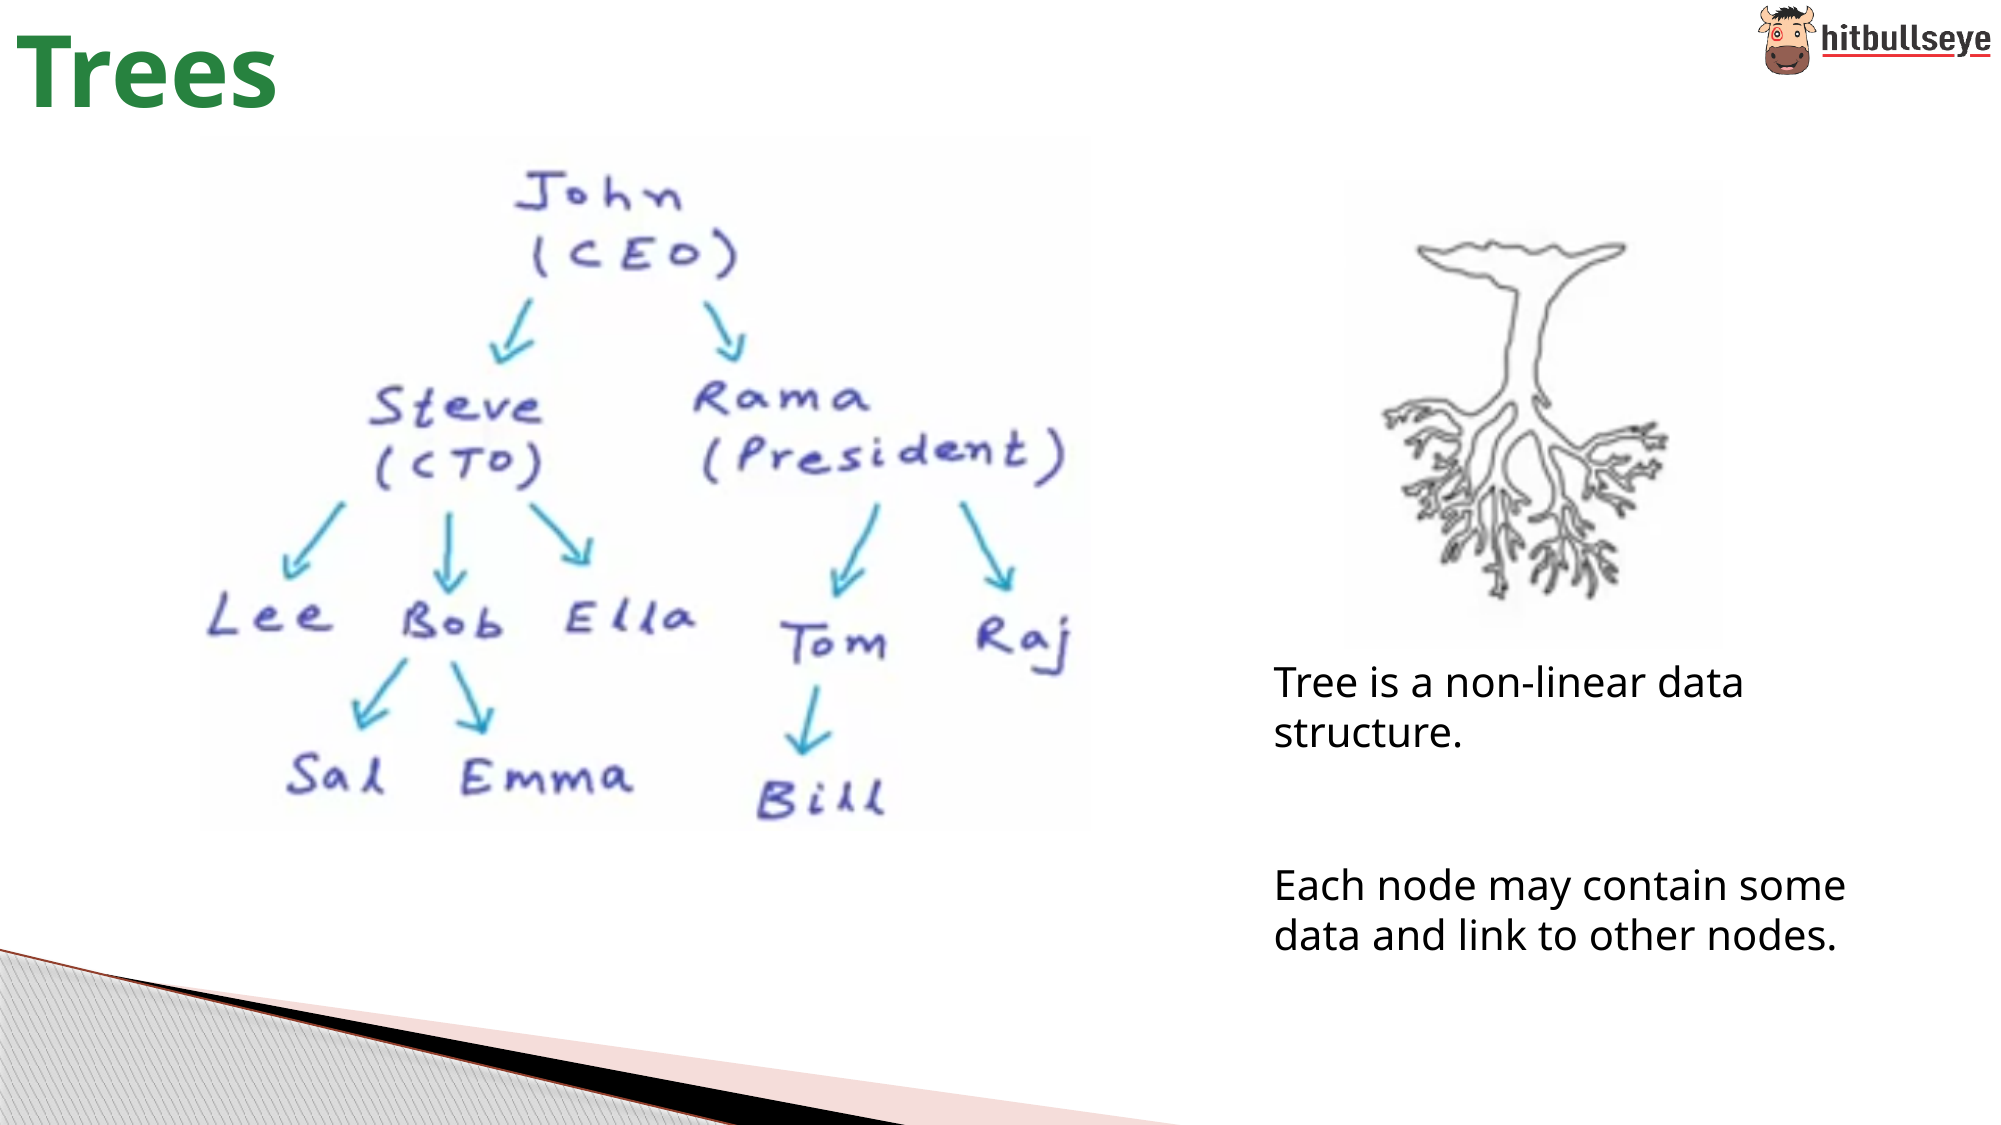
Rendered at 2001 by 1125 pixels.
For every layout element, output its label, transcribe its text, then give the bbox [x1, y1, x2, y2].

picture [1800, 0, 2000, 81]
picture [1344, 180, 1723, 649]
text_box Tree is a non-linear data structure. [1258, 648, 1886, 763]
title Trees [0, 0, 1800, 137]
picture [199, 136, 1091, 831]
text_box Each node may contain some data and link to other nodes. [1258, 851, 1898, 967]
